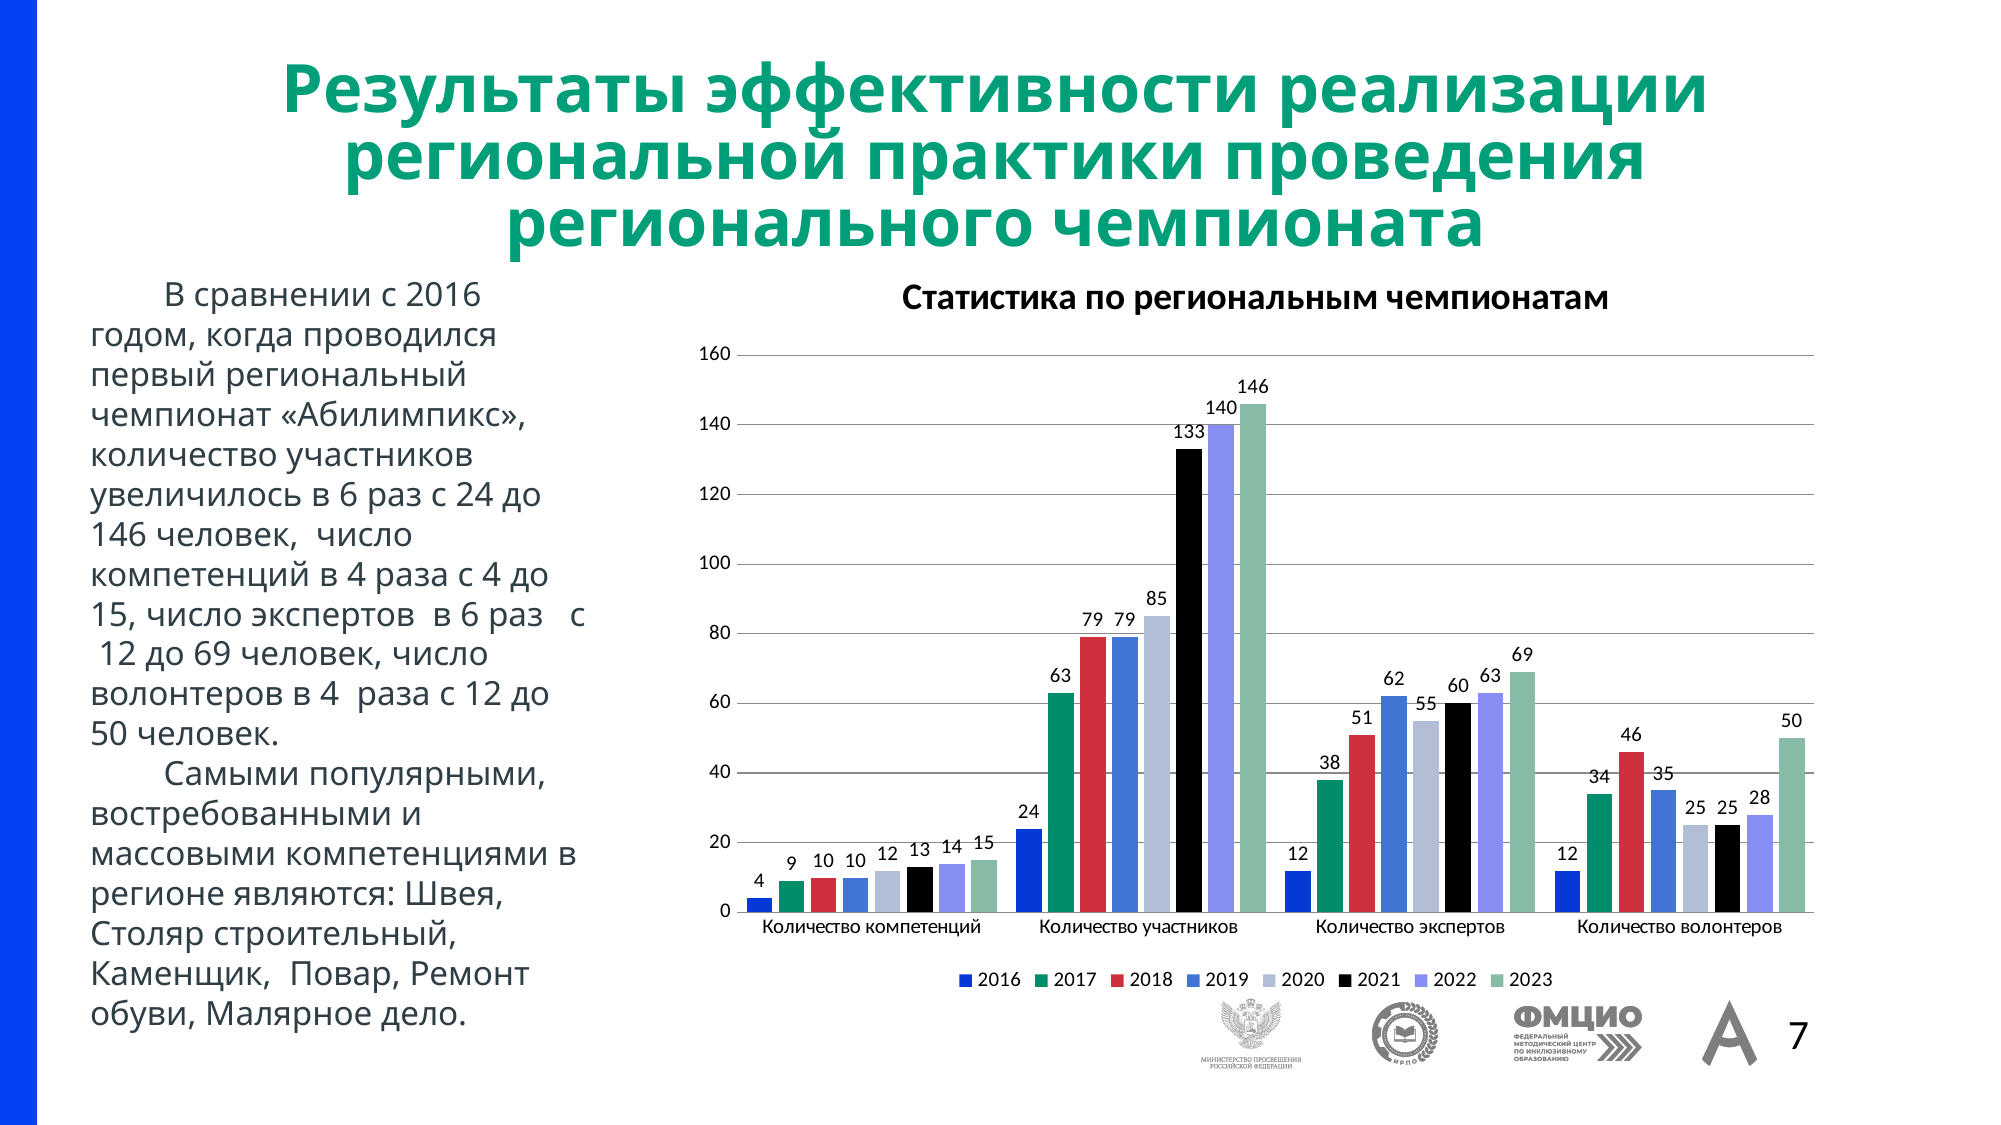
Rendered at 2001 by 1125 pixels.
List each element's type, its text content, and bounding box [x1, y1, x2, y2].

picture [1372, 1002, 1438, 1065]
picture [1702, 1000, 1757, 1066]
chart [674, 246, 1838, 997]
picture [1514, 1006, 1642, 1061]
text_box В сравнении с 2016 годом, когда проводился первый региональный чемпионат «Абилимпикс», количество участников увеличилось в 6 раз с 24 до 146 человек, число компетенций в 4 раза с 4 до 15, число экспертов в 6 раз с 12 до 69 человек, число волонтеров в 4 раза с 12 до 50 человек. Самыми популярными, востребованными и массовыми компетенциями в регионе являются: Швея, Столяр строительный, Каменщик, Повар, Ремонт обуви, Малярное дело. [74, 265, 607, 1085]
text_box [0, 0, 38, 1125]
title Результаты эффективности реализации региональной практики проведения регионального чемпионата [101, 59, 1891, 133]
picture [1201, 998, 1301, 1069]
